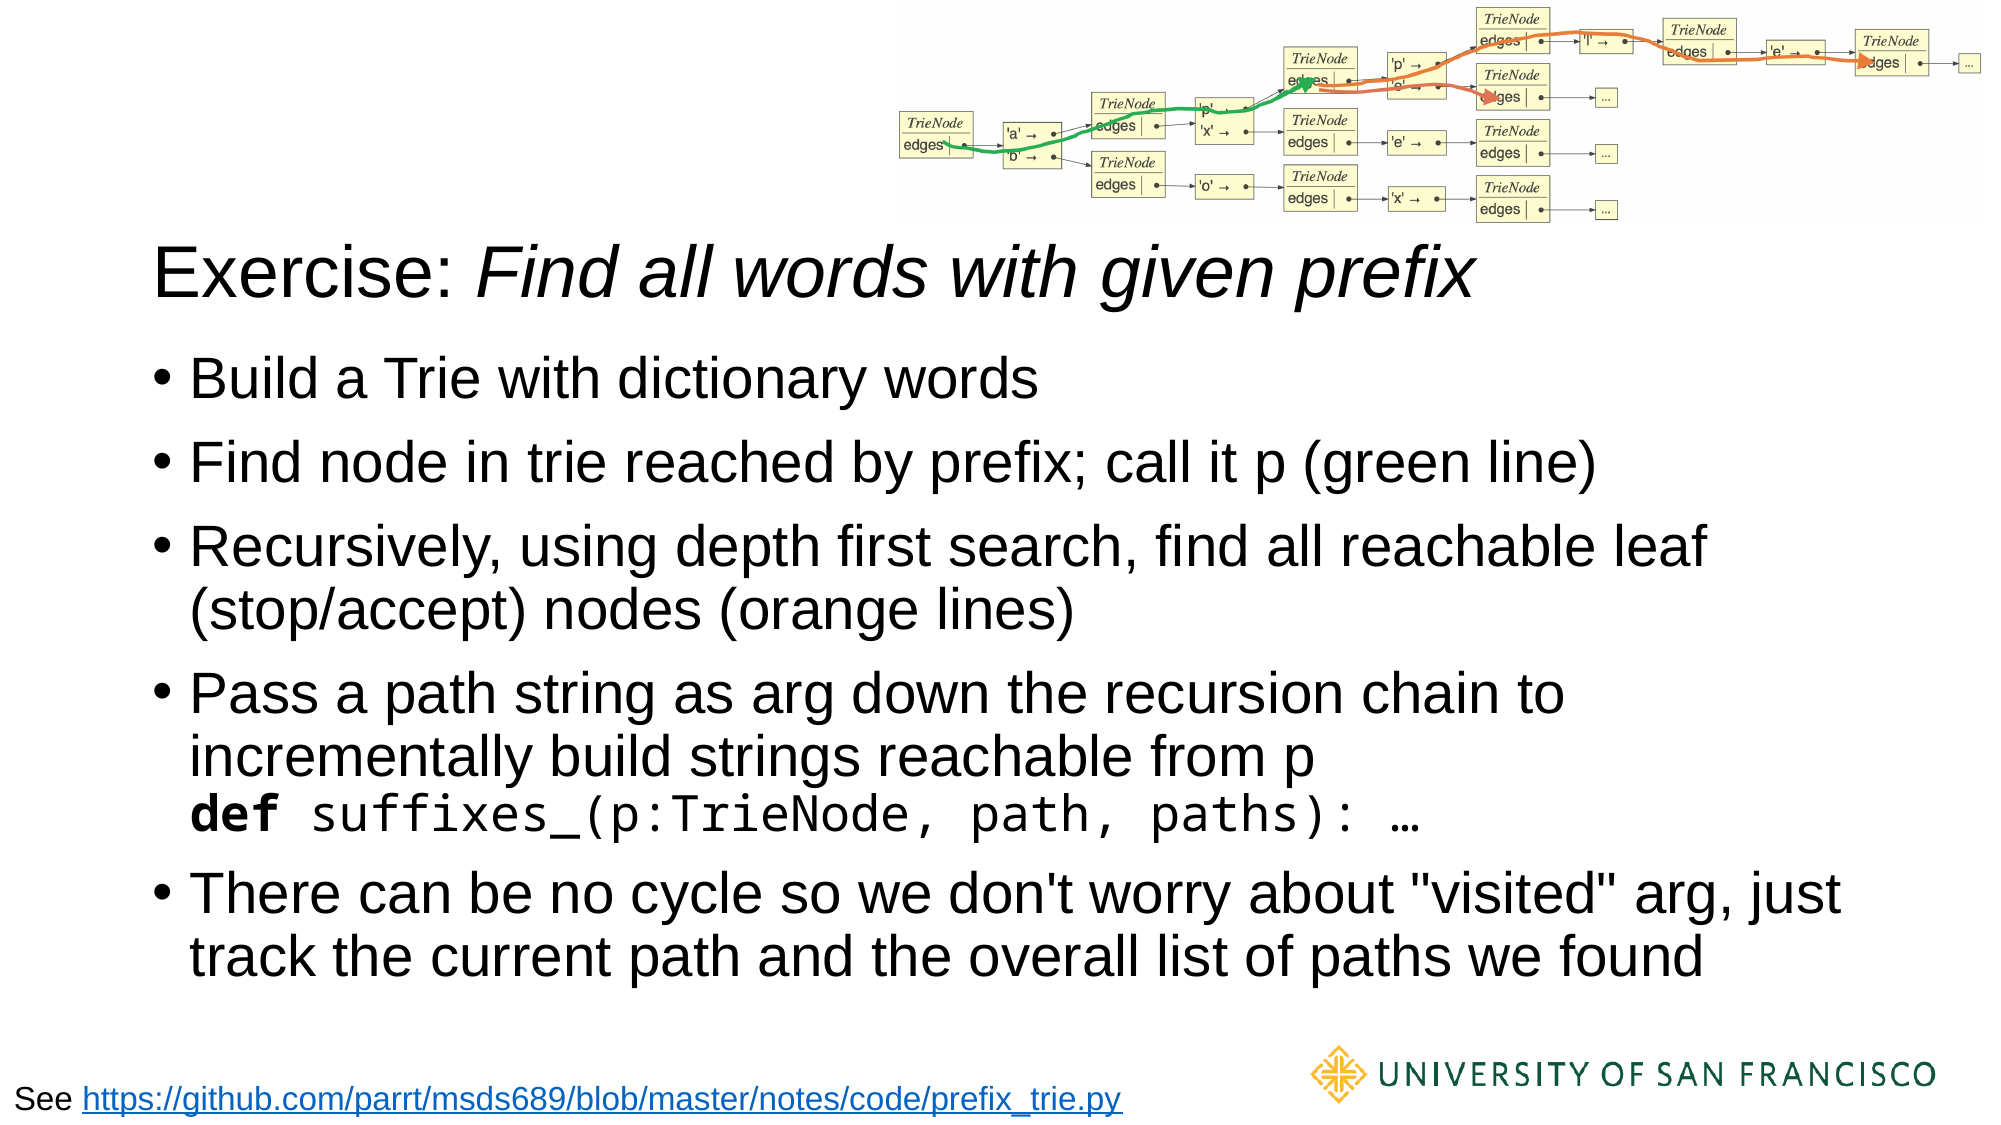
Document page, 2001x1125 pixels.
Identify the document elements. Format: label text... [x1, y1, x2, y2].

picture [896, 0, 1985, 226]
text_box See https://github.com/parrt/msds689/blob/master/notes/code/prefix_trie.py [0, 1069, 1138, 1125]
title Exercise: Find all words with given prefix [137, 225, 1863, 321]
list Build a Trie with dictionary words Find node in trie reached by prefix; call it p (green line) Recursively, using depth first search, find all reachable leaf (stop/accept) nodes (orange lines) Pass a path string as arg down the recursion chain to incrementally build strings reachable from p def suffixes_(p:TrieNode, path, paths): … There can be no cycle so we don't worry about "visited" arg, just track the current path and the overall list of paths we found [137, 340, 1863, 1014]
